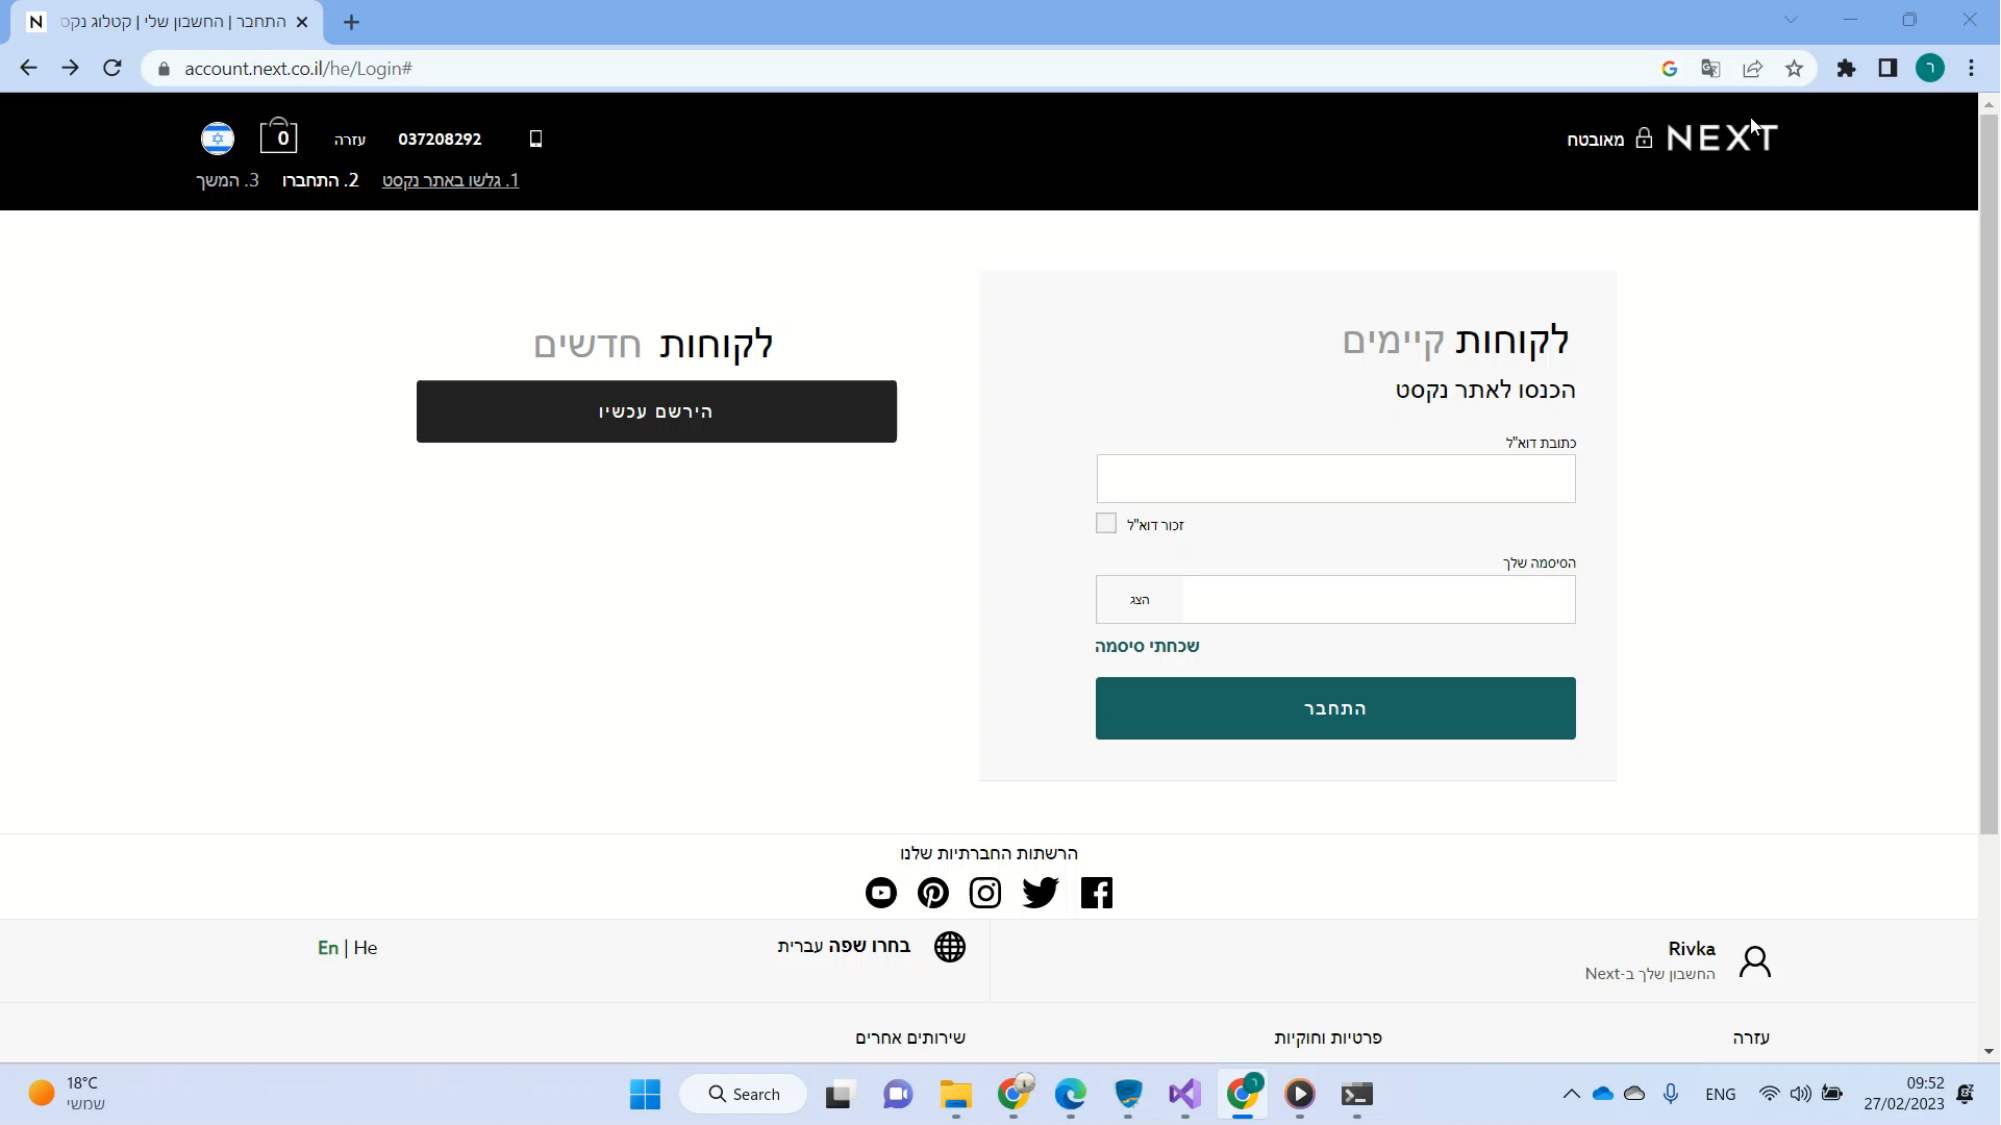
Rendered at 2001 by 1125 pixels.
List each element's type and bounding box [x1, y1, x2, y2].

list [0, 0, 2000, 1125]
